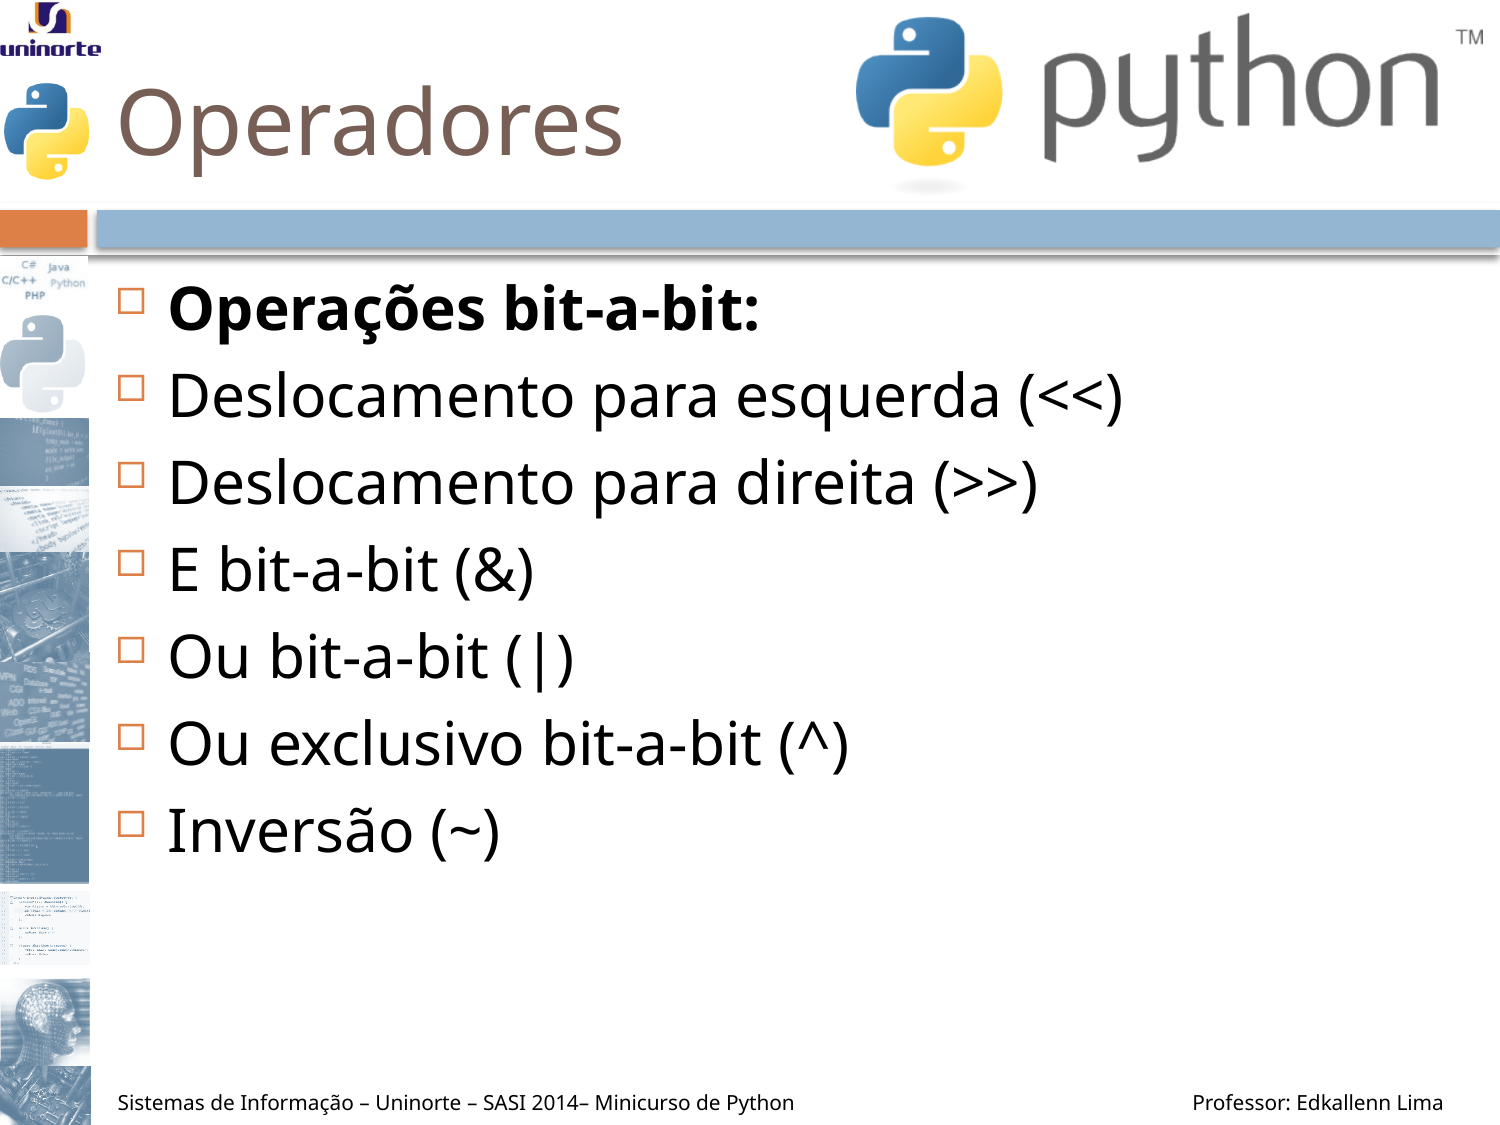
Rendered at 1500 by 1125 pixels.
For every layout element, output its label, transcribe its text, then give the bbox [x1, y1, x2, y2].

picture [4, 80, 95, 183]
title Operadores [100, 37, 851, 200]
list Operações bit-a-bit: Deslocamento para esquerda (<<) Deslocamento para direita (>>) E bit-a-bit (&) Ou bit-a-bit (|) Ou exclusivo bit-a-bit (^) Inversão (~) [100, 262, 1459, 1059]
picture [0, 2, 101, 56]
picture [855, 12, 1483, 196]
